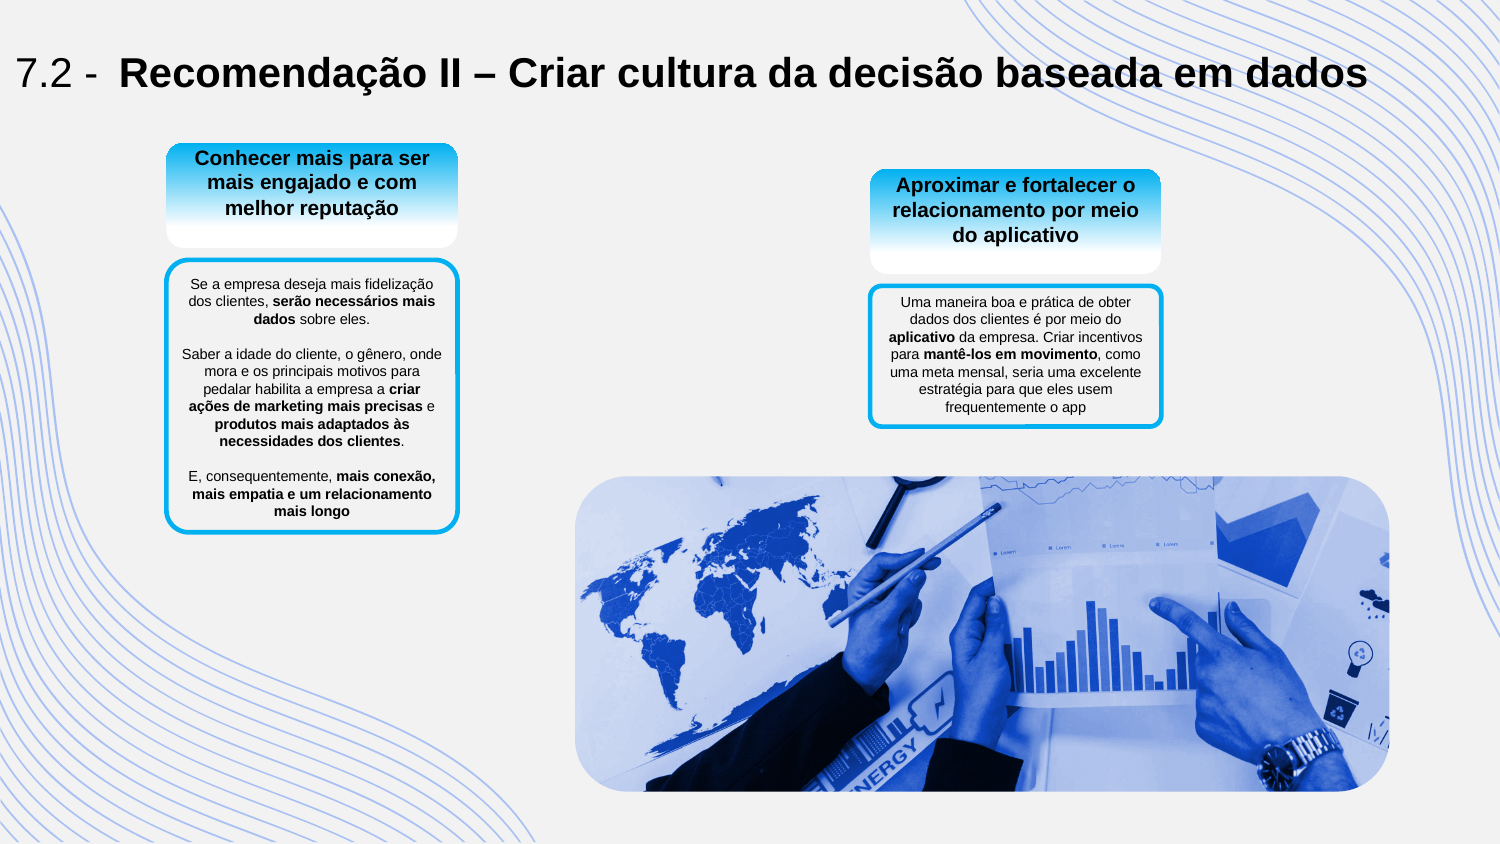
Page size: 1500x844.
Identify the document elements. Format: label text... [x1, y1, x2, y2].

title 7.2 - Recomendação II – Criar cultura da decisão baseada em dados [0, 0, 1500, 94]
text_box Conhecer mais para ser mais engajado e com melhor reputação [166, 129, 458, 209]
text_box [870, 237, 1162, 275]
text_box [870, 394, 1162, 427]
picture [574, 476, 1390, 792]
text_box [166, 209, 458, 249]
text_box Uma maneira boa e prática de obter dados dos clientes é por meio do aplicativo da empresa. Criar incentivos para mantê-los em movimento, como uma meta mensal, seria uma excelente estratégia para que eles usem frequentemente o app [870, 277, 1162, 394]
text_box Aproximar e fortalecer o relacionamento por meio do aplicativo [870, 157, 1162, 237]
text_box Se a empresa deseja mais fidelização dos clientes, serão necessários mais dados sobre eles. Saber a idade do cliente, o gênero, onde mora e os principais motivos para pedalar habilita a empresa a criar ações de marketing mais precisas e produtos mais adaptados às necessidades dos clientes. E, consequentemente, mais conexão, mais empatia e um relacionamento mais longo [166, 259, 458, 533]
